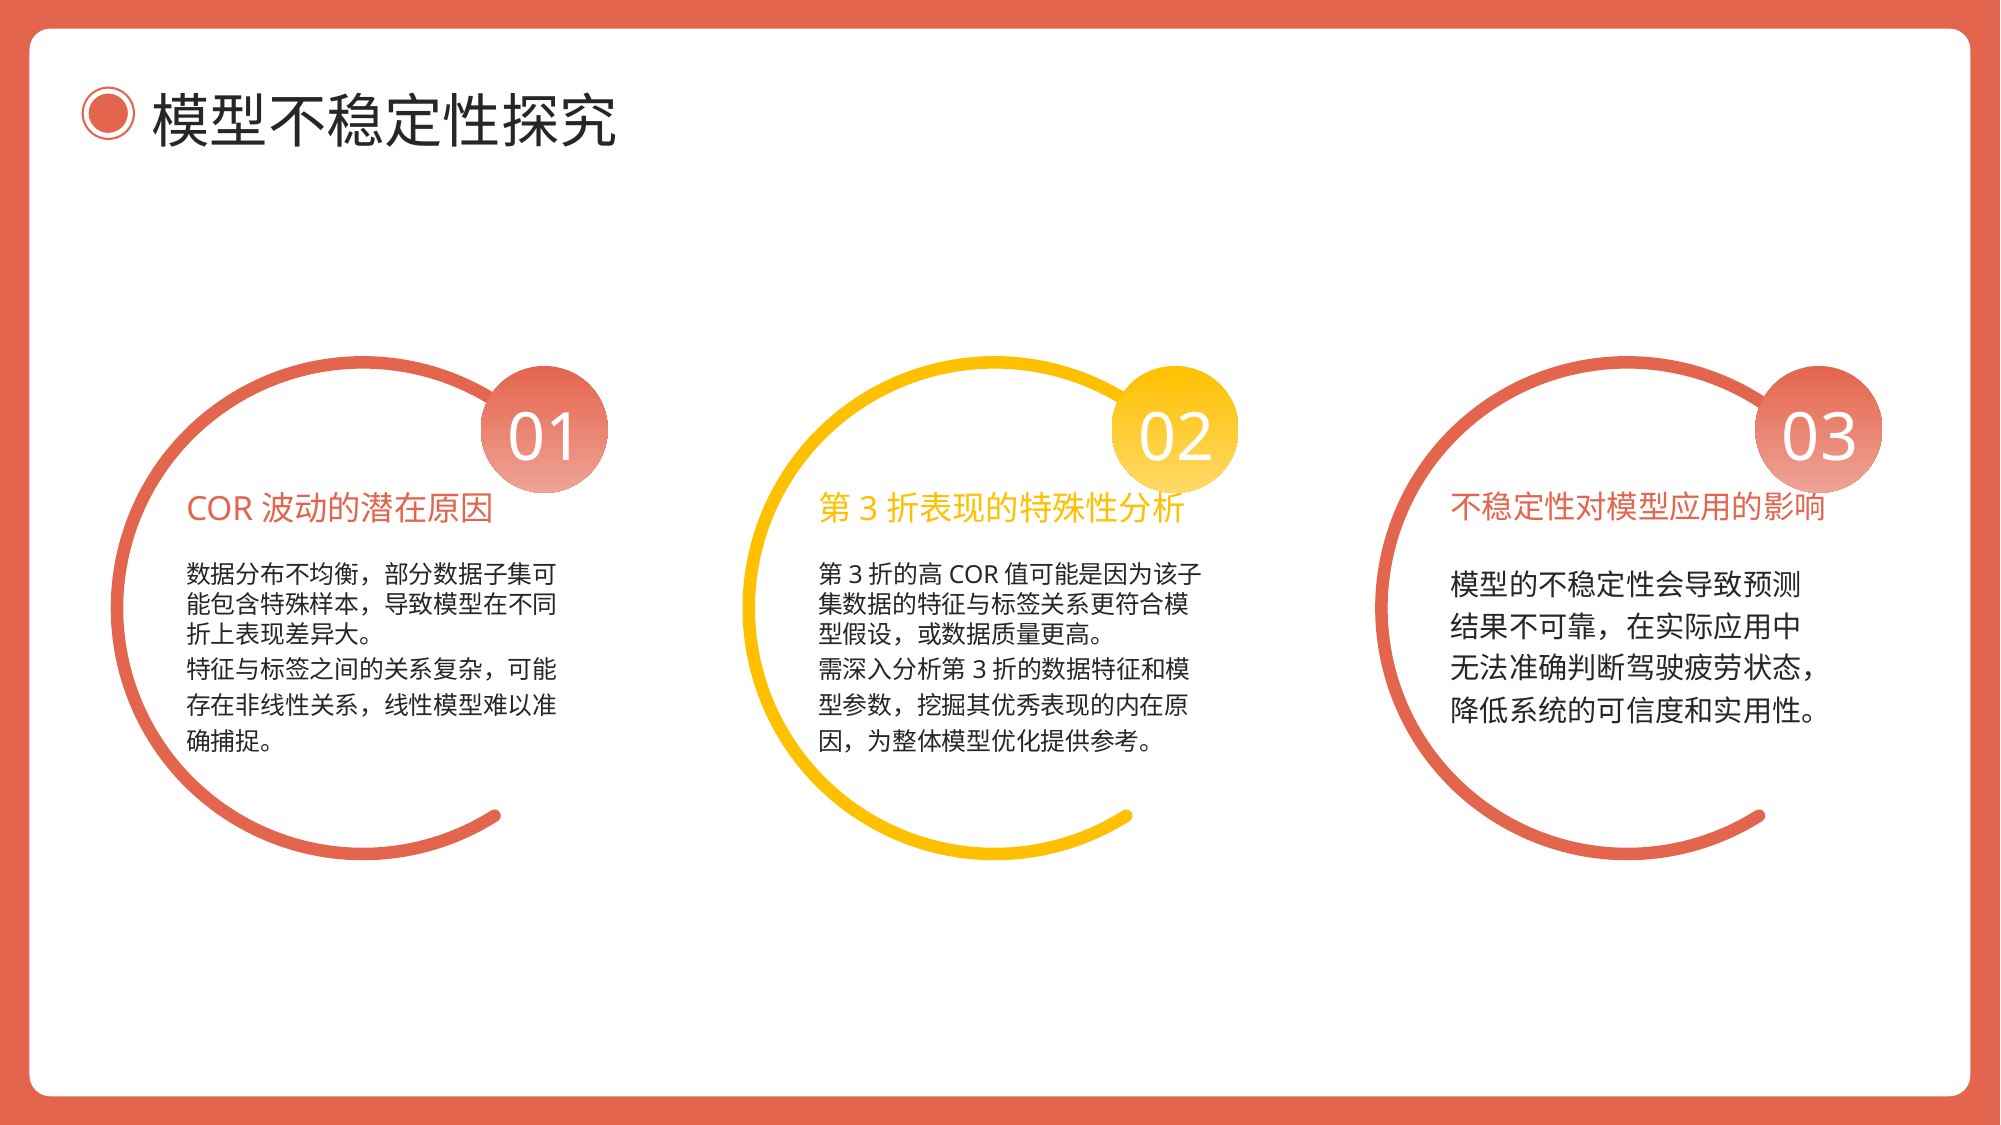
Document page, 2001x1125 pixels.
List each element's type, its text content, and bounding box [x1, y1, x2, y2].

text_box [82, 87, 134, 139]
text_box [1111, 362, 1239, 498]
text_box 不稳定性对模型应用的影响 [1435, 476, 1843, 553]
text_box 第3折的高COR值可能是因为该子集数据的特征与标签关系更符合模型假设，或数据质量更高。 需深入分析第3折的数据特征和模型参数，挖掘其优秀表现的内在原因，为整体模型优化提供参考。 [803, 553, 1225, 757]
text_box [1755, 362, 1883, 498]
text_box 数据分布不均衡，部分数据子集可能包含特殊样本，导致模型在不同折上表现差异大。 特征与标签之间的关系复杂，可能存在非线性关系，线性模型难以准确捕捉。 [171, 553, 579, 757]
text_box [480, 362, 608, 498]
text_box 模型不稳定性探究 [151, 77, 1933, 154]
text_box [0, 0, 2000, 1125]
text_box [1381, 362, 1759, 854]
text_box [30, 29, 1970, 1096]
text_box 模型的不稳定性会导致预测结果不可靠，在实际应用中无法准确判断驾驶疲劳状态，降低系统的可信度和实用性。 [1435, 553, 1843, 757]
text_box COR波动的潜在原因 [171, 476, 579, 553]
text_box 第3折表现的特殊性分析 [803, 476, 1225, 553]
text_box [748, 362, 1127, 854]
text_box [116, 362, 495, 854]
